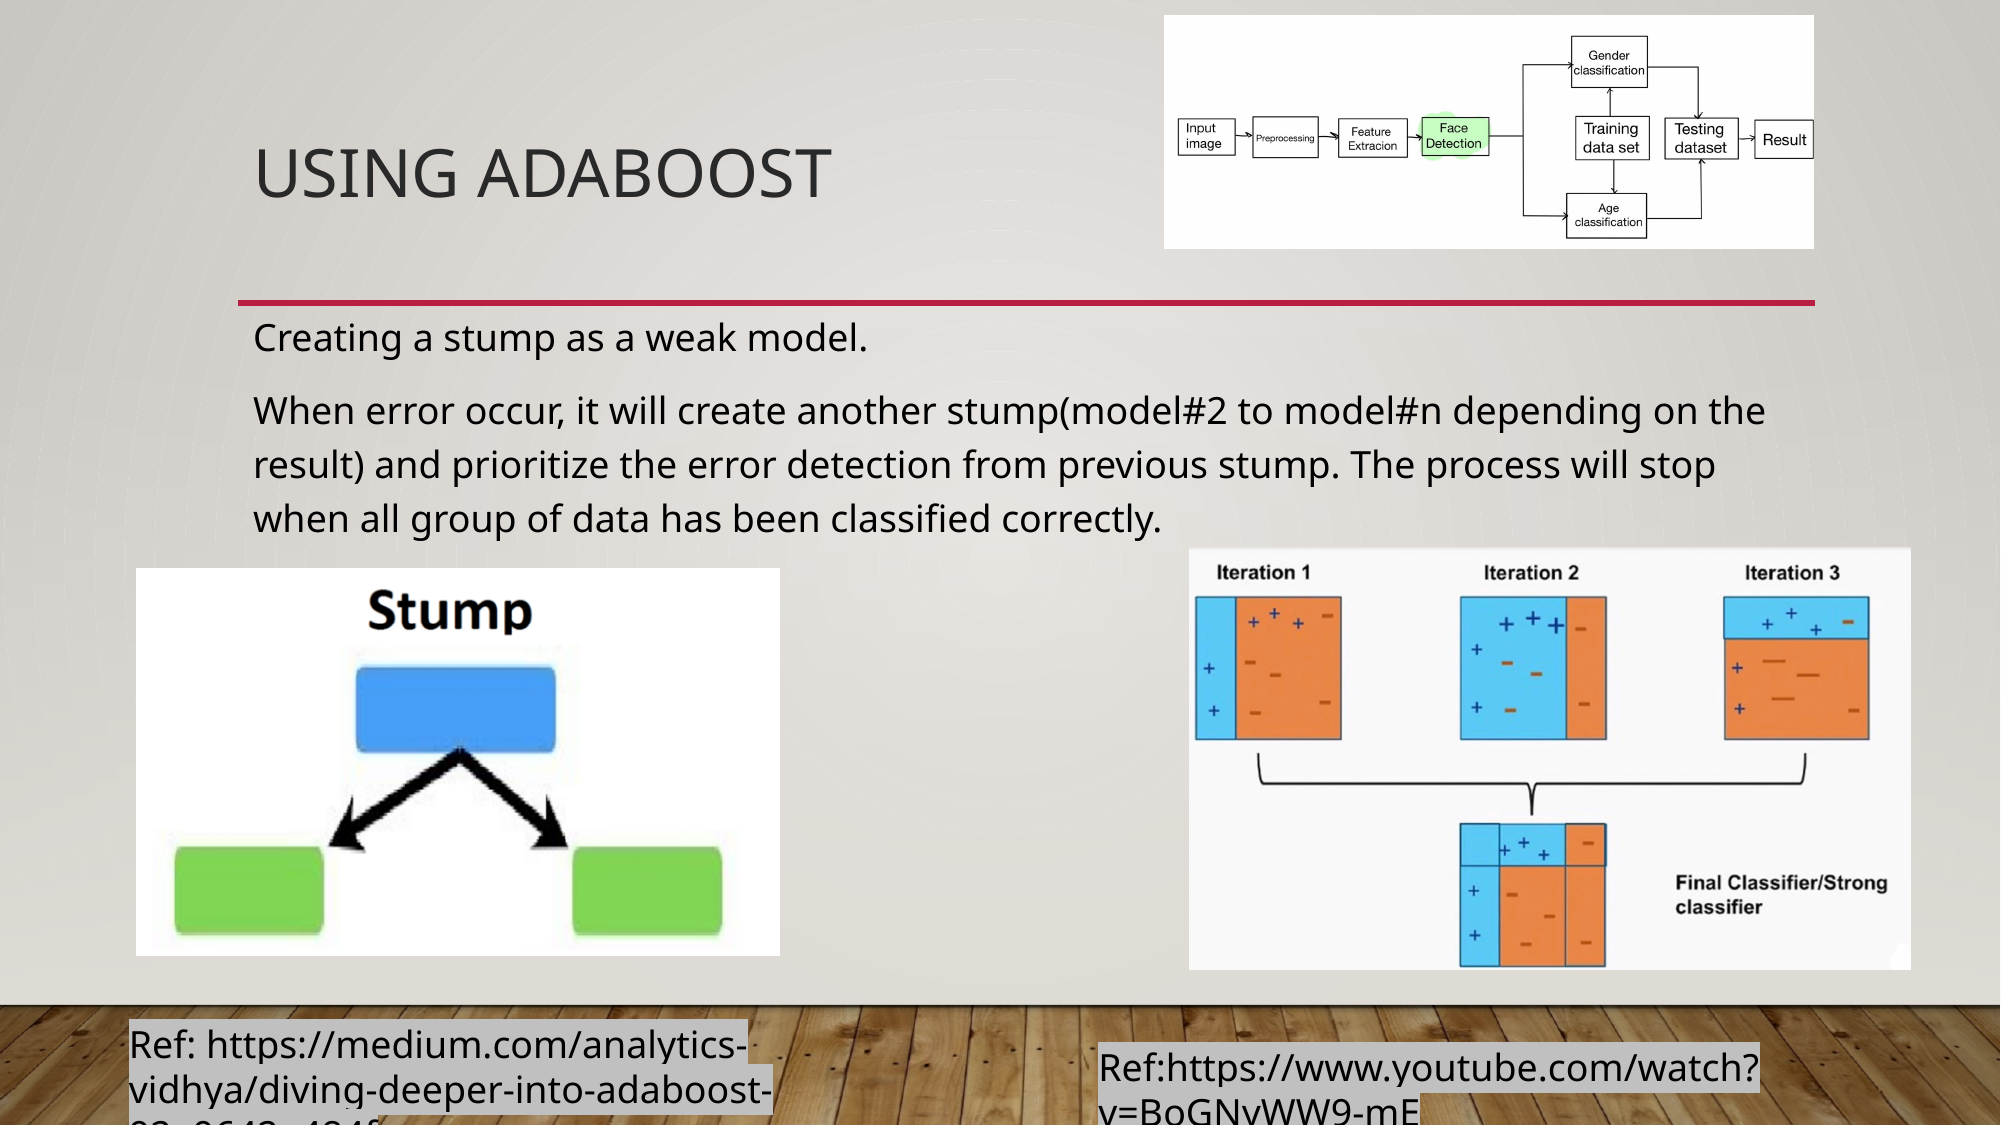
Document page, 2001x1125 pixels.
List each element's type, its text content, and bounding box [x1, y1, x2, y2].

picture [1164, 15, 1814, 249]
list Creating a stump as a weak model. When error occur, it will create another stump(model#2 to model#n depending on the result) and prioritize the error detection from previous stump. The process will stop when all group of data has been classified correctly. [238, 297, 1814, 548]
title Using Adaboost [238, 131, 1814, 297]
picture [1188, 547, 1911, 970]
text_box Ref: https://medium.com/analytics-vidhya/diving-deeper-into-adaboost-92a9642e484f [114, 1014, 877, 1125]
picture [136, 568, 780, 956]
text_box Ref:https://www.youtube.com/watch?v=BoGNyWW9-mE [1083, 1036, 2000, 1125]
picture [0, 1005, 2000, 1125]
